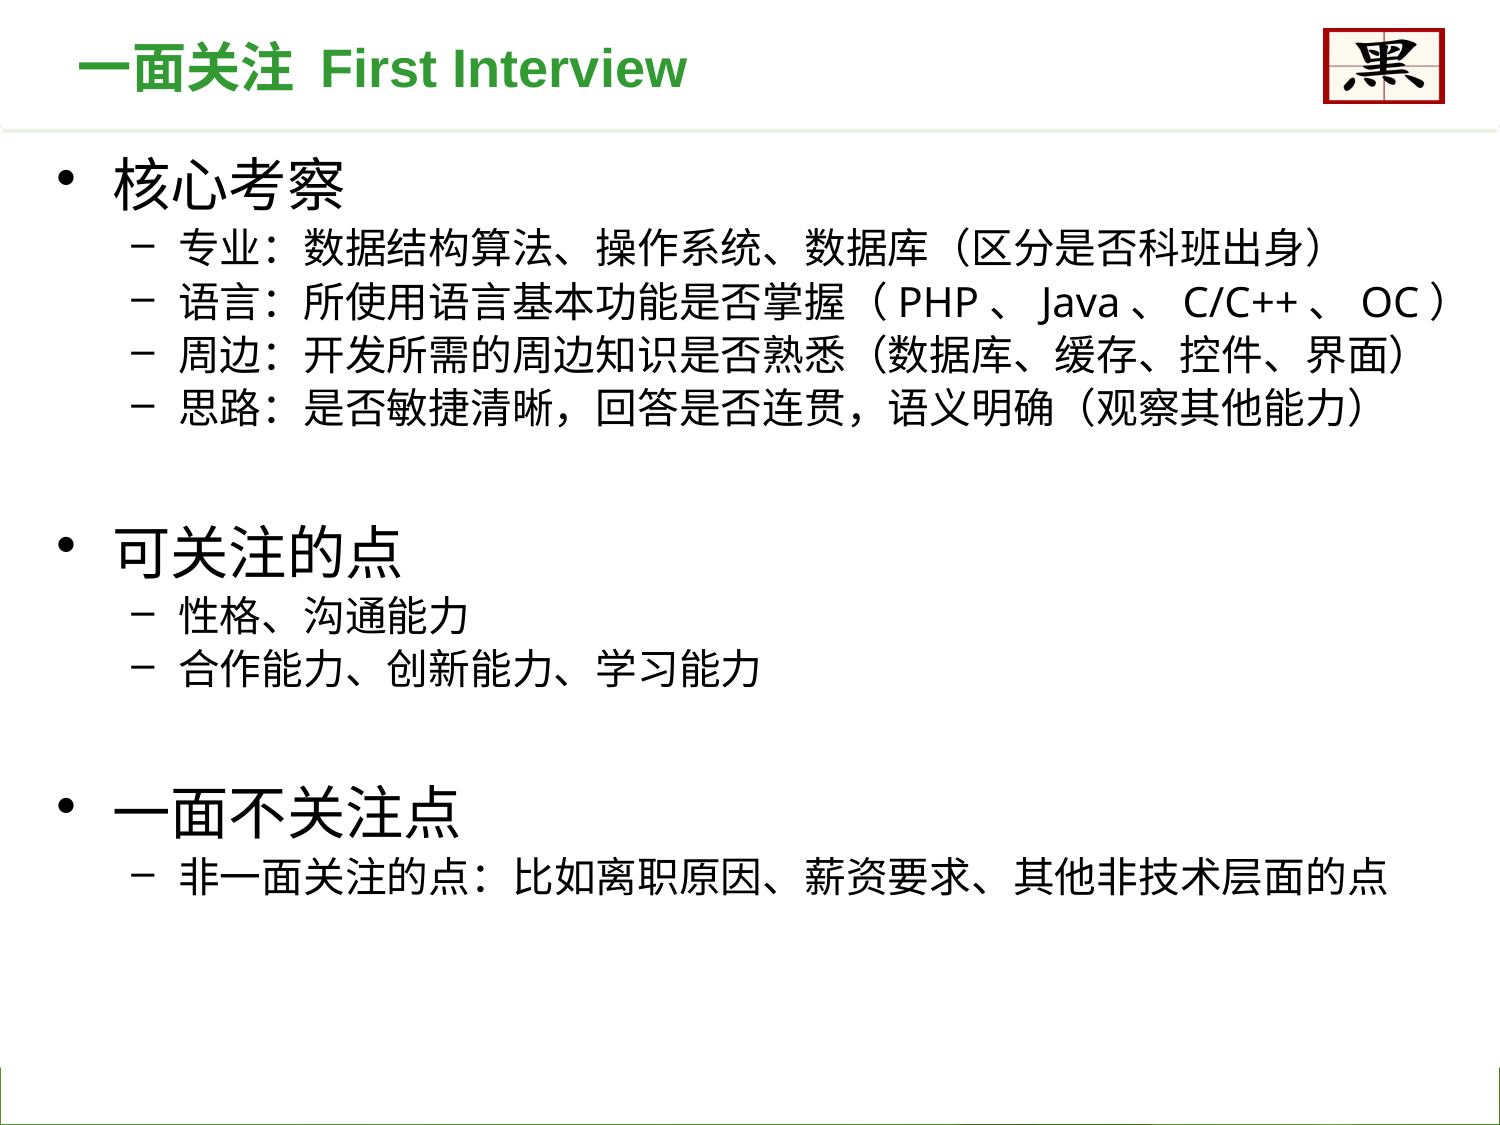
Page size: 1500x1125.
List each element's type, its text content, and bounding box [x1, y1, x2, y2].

title 一面关注 First Interview [62, 18, 1223, 114]
list 核心考察 专业：数据结构算法、操作系统、数据库（区分是否科班出身） 语言：所使用语言基本功能是否掌握（PHP、Java、C/C++、OC） 周边：开发所需的周边知识是否熟悉（数据库、缓存、控件、界面） 思路：是否敏捷清晰，回答是否连贯，语义明确（观察其他能力） 可关注的点 性格、沟通能力 合作能力、创新能力、学习能力 一面不关注点 非一面关注的点：比如离职原因、薪资要求、其他非技术层面的点 [40, 148, 1500, 1095]
text_box [102, 189, 154, 250]
picture [0, 0, 1500, 1125]
